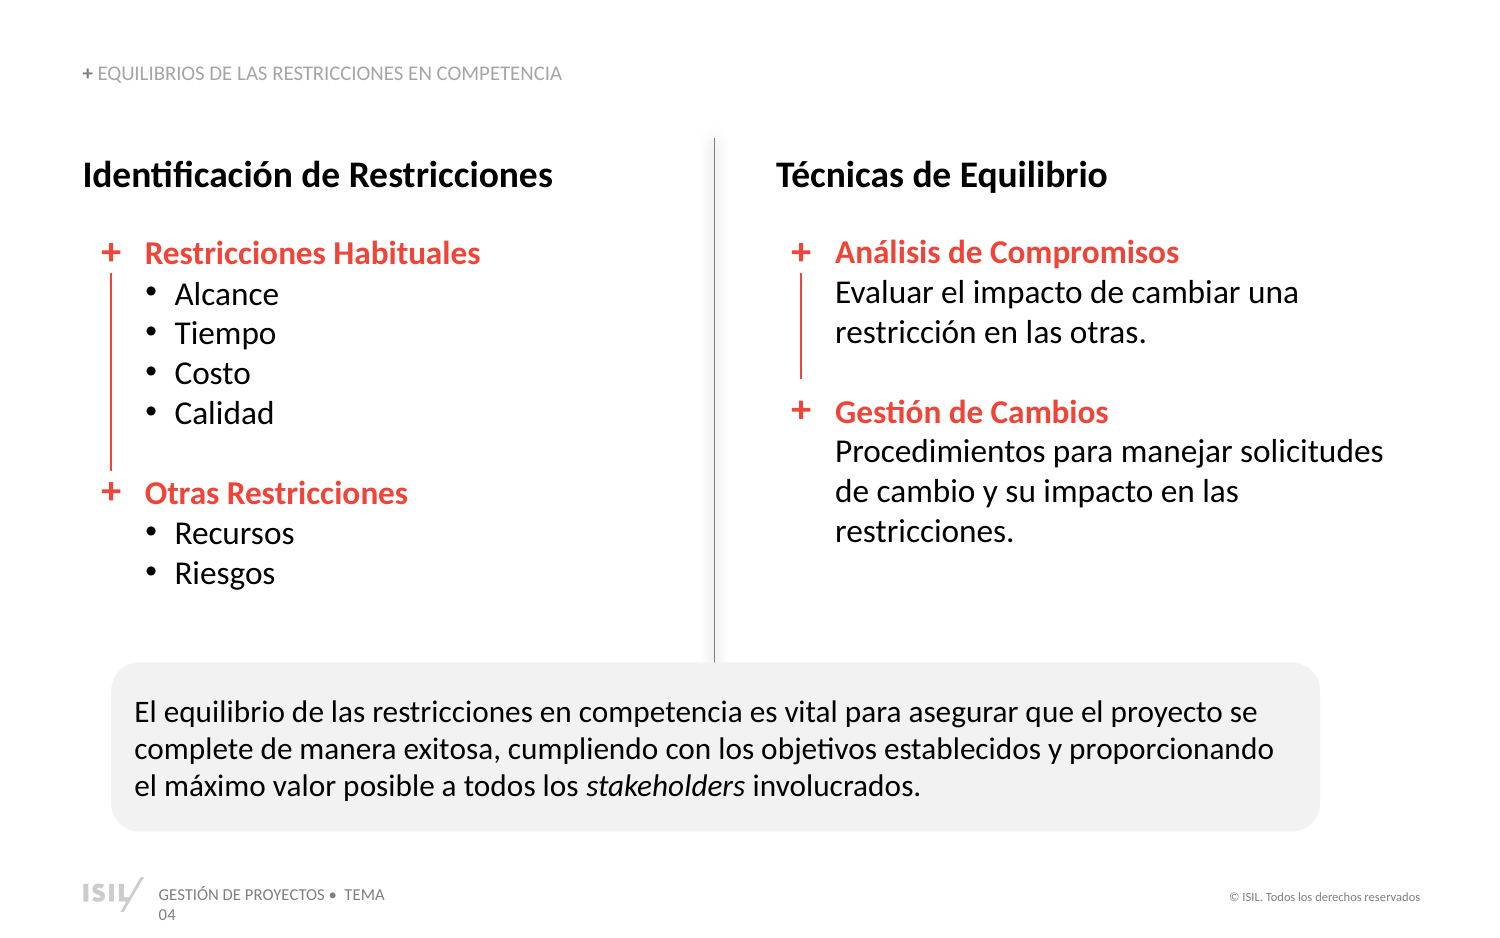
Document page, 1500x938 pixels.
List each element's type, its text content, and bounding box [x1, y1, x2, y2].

text_box [101, 482, 121, 501]
text_box + EQUILIBRIOS DE LAS RESTRICCIONES EN COMPETENCIA [82, 61, 721, 85]
text_box Identificación de Restricciones [82, 149, 695, 195]
text_box [791, 400, 811, 419]
text_box Restricciones Habituales Alcance Tiempo Costo Calidad Otras Restricciones Recursos Riesgos [144, 231, 695, 592]
text_box Técnicas de Equilibrio [776, 149, 1388, 195]
text_box [101, 243, 121, 262]
text_box El equilibrio de las restricciones en competencia es vital para asegurar que el proyecto se complete de manera exitosa, cumpliendo con los objetivos establecidos y proporcionando el máximo valor posible a todos los stakeholders involucrados. [111, 662, 1321, 832]
text_box [791, 243, 811, 262]
text_box Análisis de Compromisos Evaluar el impacto de cambiar una restricción en las otras. Gestión de Cambios Procedimientos para manejar solicitudes de cambio y su impacto en las restricciones. [833, 230, 1401, 550]
